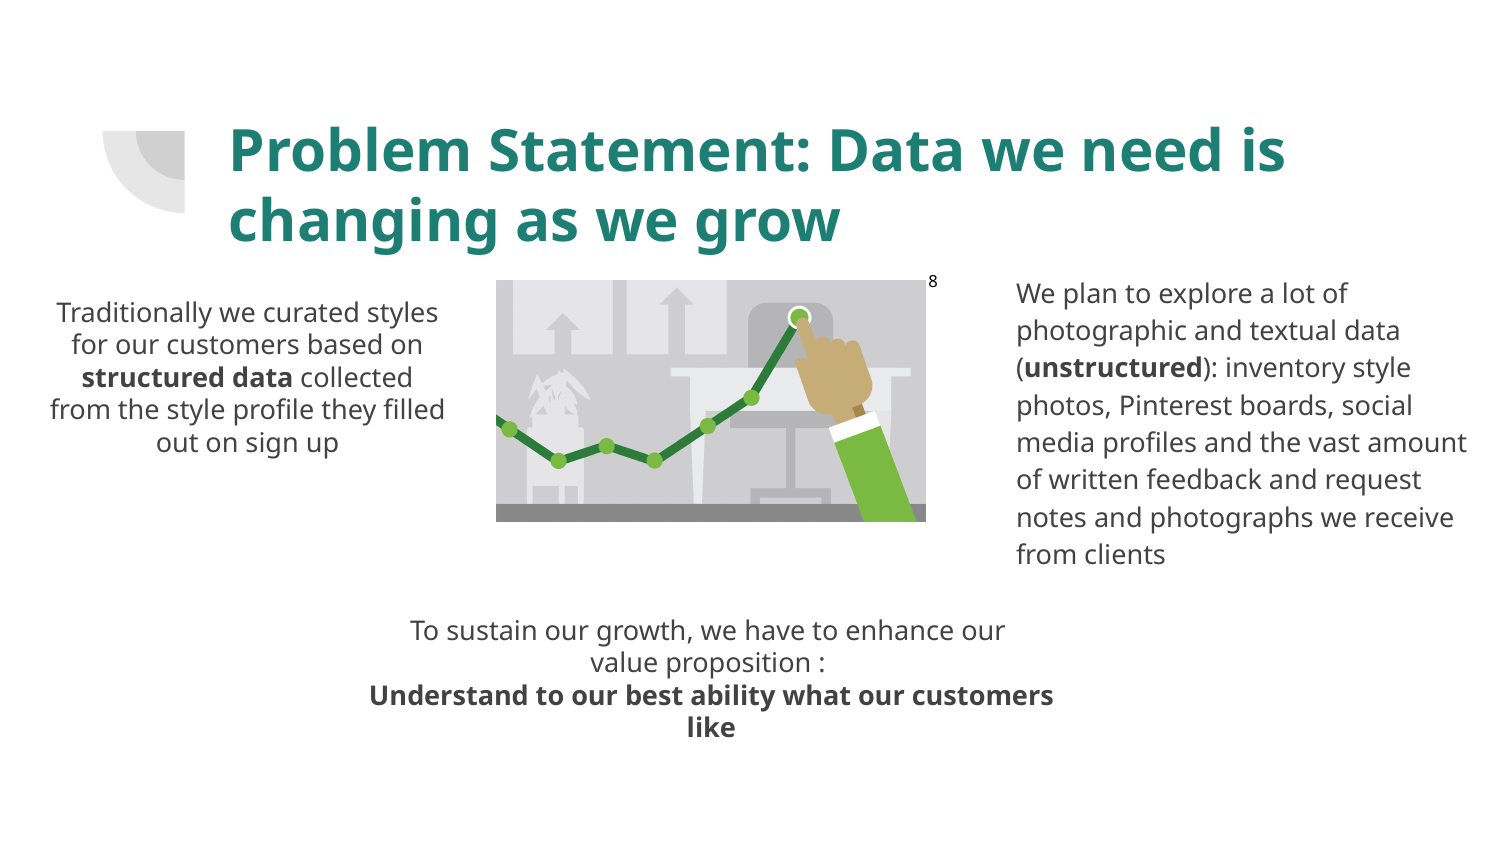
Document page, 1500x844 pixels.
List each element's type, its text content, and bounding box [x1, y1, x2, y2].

list [0, 48, 740, 213]
list We plan to explore a lot of photographic and textual data (unstructured): inventory style photos, Pinterest boards, social media profiles and the vast amount of written feedback and request notes and photographs we receive from clients [926, 256, 1491, 547]
title Problem Statement: Data we need is changing as we grow [213, 98, 1454, 231]
text_box Traditionally we curated styles for our customers based on structured data collected from the style profile they filled out on sign up [32, 280, 463, 451]
text_box To sustain our growth, we have to enhance our value proposition : Understand to our best ability what our customers like [341, 598, 1081, 742]
text_box 8 [913, 256, 958, 307]
picture [496, 280, 927, 523]
